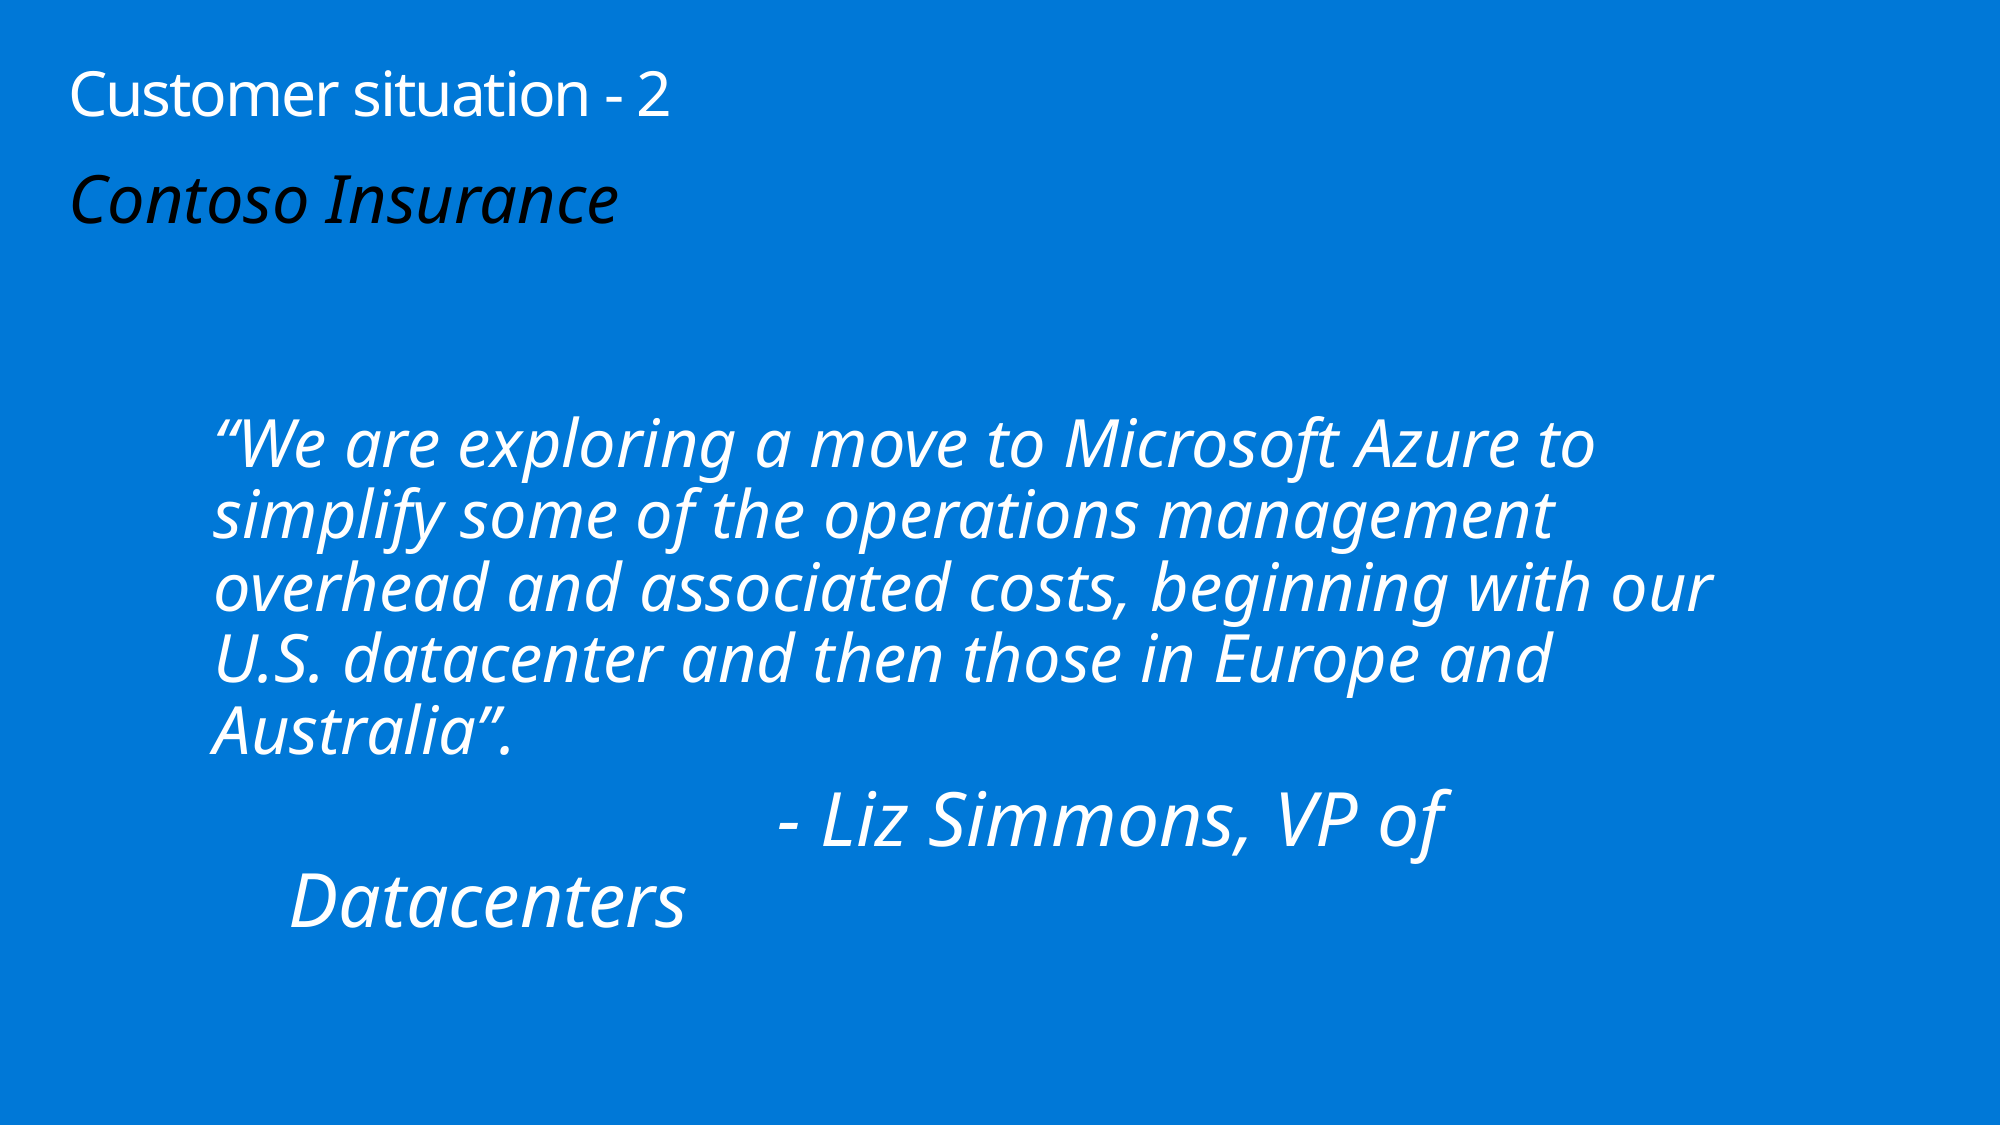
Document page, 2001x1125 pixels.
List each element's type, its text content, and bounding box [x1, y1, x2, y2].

title Customer situation - 2 [44, 47, 1957, 196]
list Contoso Insurance [44, 196, 1957, 254]
text_box “We are exploring a move to Microsoft Azure to simplify some of the operations management overhead and associated costs, beginning with our U.S. datacenter and then those in Europe and Australia”. - Liz Simmons, VP of Datacenters [183, 283, 1817, 968]
